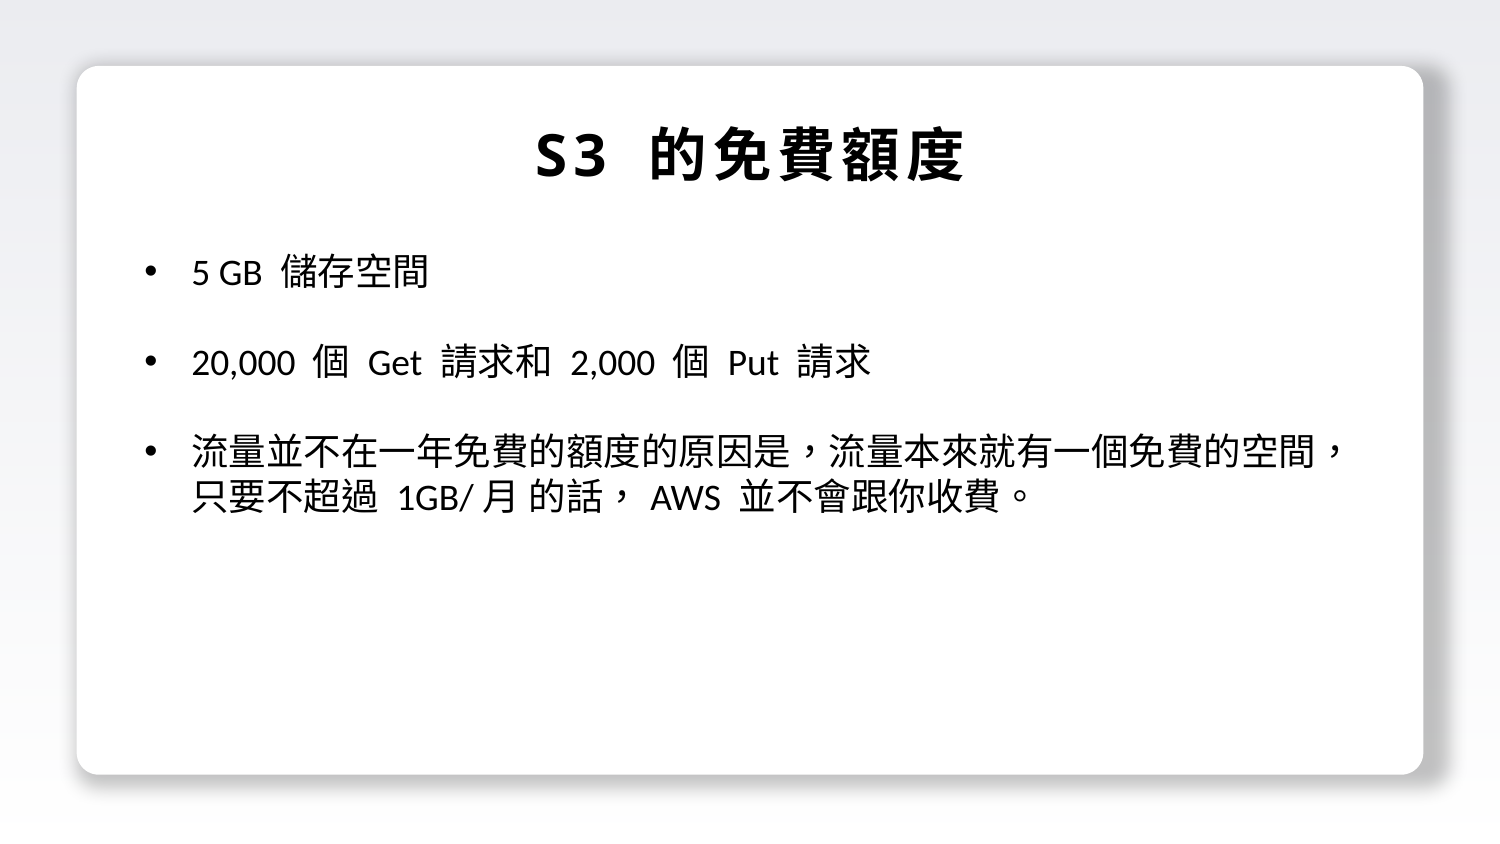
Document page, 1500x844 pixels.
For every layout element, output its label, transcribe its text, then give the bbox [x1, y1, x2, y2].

text_box [75, 64, 1425, 776]
text_box S3 的免費額度 [209, 110, 1291, 196]
text_box 5 GB 儲存空間 20,000 個 Get 請求和 2,000 個 Put 請求 流量並不在一年免費的額度的原因是，流量本來就有一個免費的空間，只要不超過 1GB/月 的話，AWS 並不會跟你收費。 [129, 240, 1371, 526]
